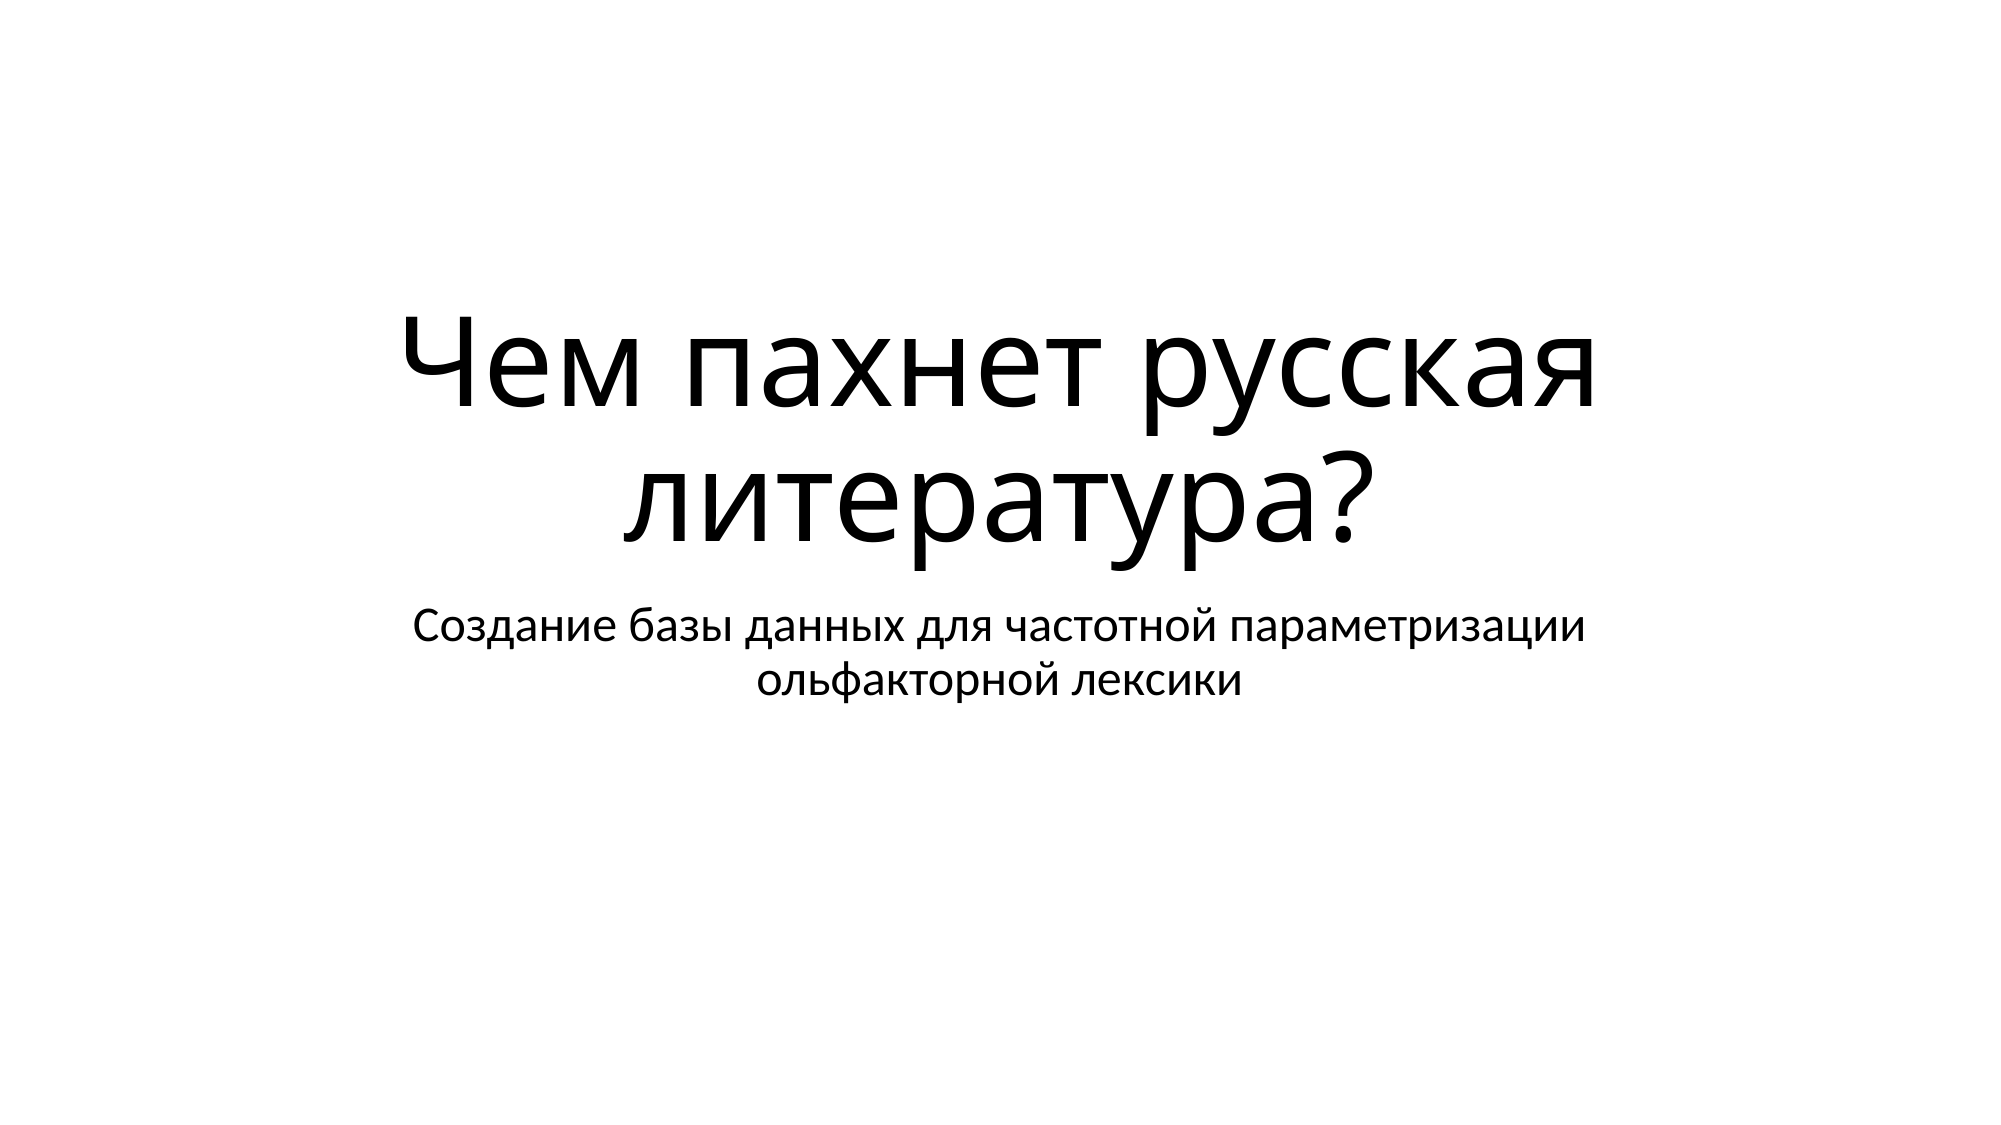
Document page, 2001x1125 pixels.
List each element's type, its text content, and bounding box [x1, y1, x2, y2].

subtitle Создание базы данных для частотной параметризации ольфакторной лексики [249, 590, 1750, 863]
title Чем пахнет русская литература? [249, 184, 1750, 576]
